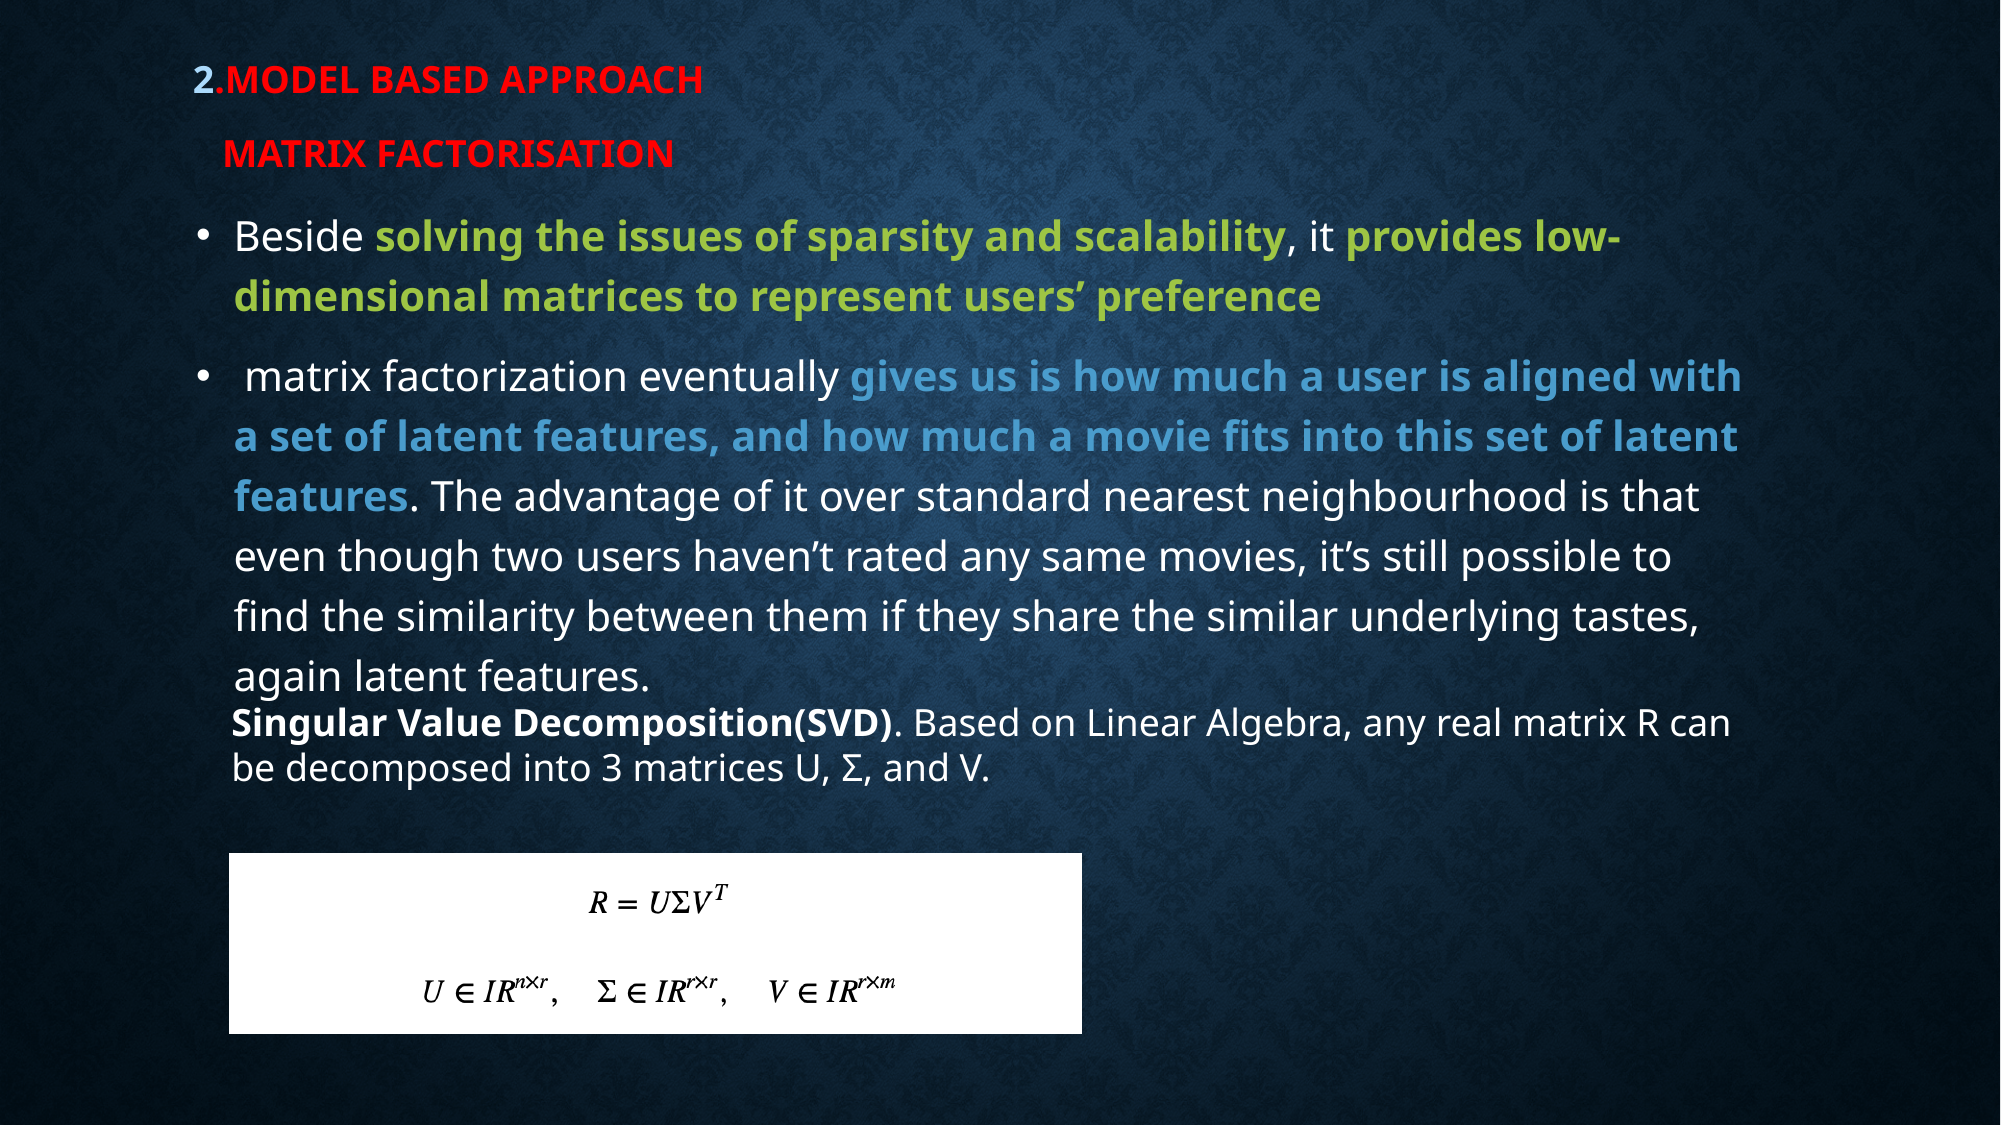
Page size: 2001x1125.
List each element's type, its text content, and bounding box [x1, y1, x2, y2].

text_box MATRIX FACTORISATION [207, 122, 691, 183]
picture [229, 853, 1082, 1035]
text_box 2.MODEL BASED APPROACH [178, 48, 720, 108]
text_box Singular Value Decomposition(SVD). Based on Linear Algebra, any real matrix R can be decomposed into 3 matrices U, Σ, and V. [216, 691, 1765, 796]
list Beside solving the issues of sparsity and scalability, it provides low-dimensional matrices to represent users’ preference matrix factorization eventually gives us is how much a user is aligned with a set of latent features, and how much a movie fits into this set of latent features. The advantage of it over standard nearest neighbourhood is that even though two users haven’t rated any same movies, it’s still possible to find the similarity between them if they share the similar underlying tastes, again latent features. [181, 191, 1762, 1025]
